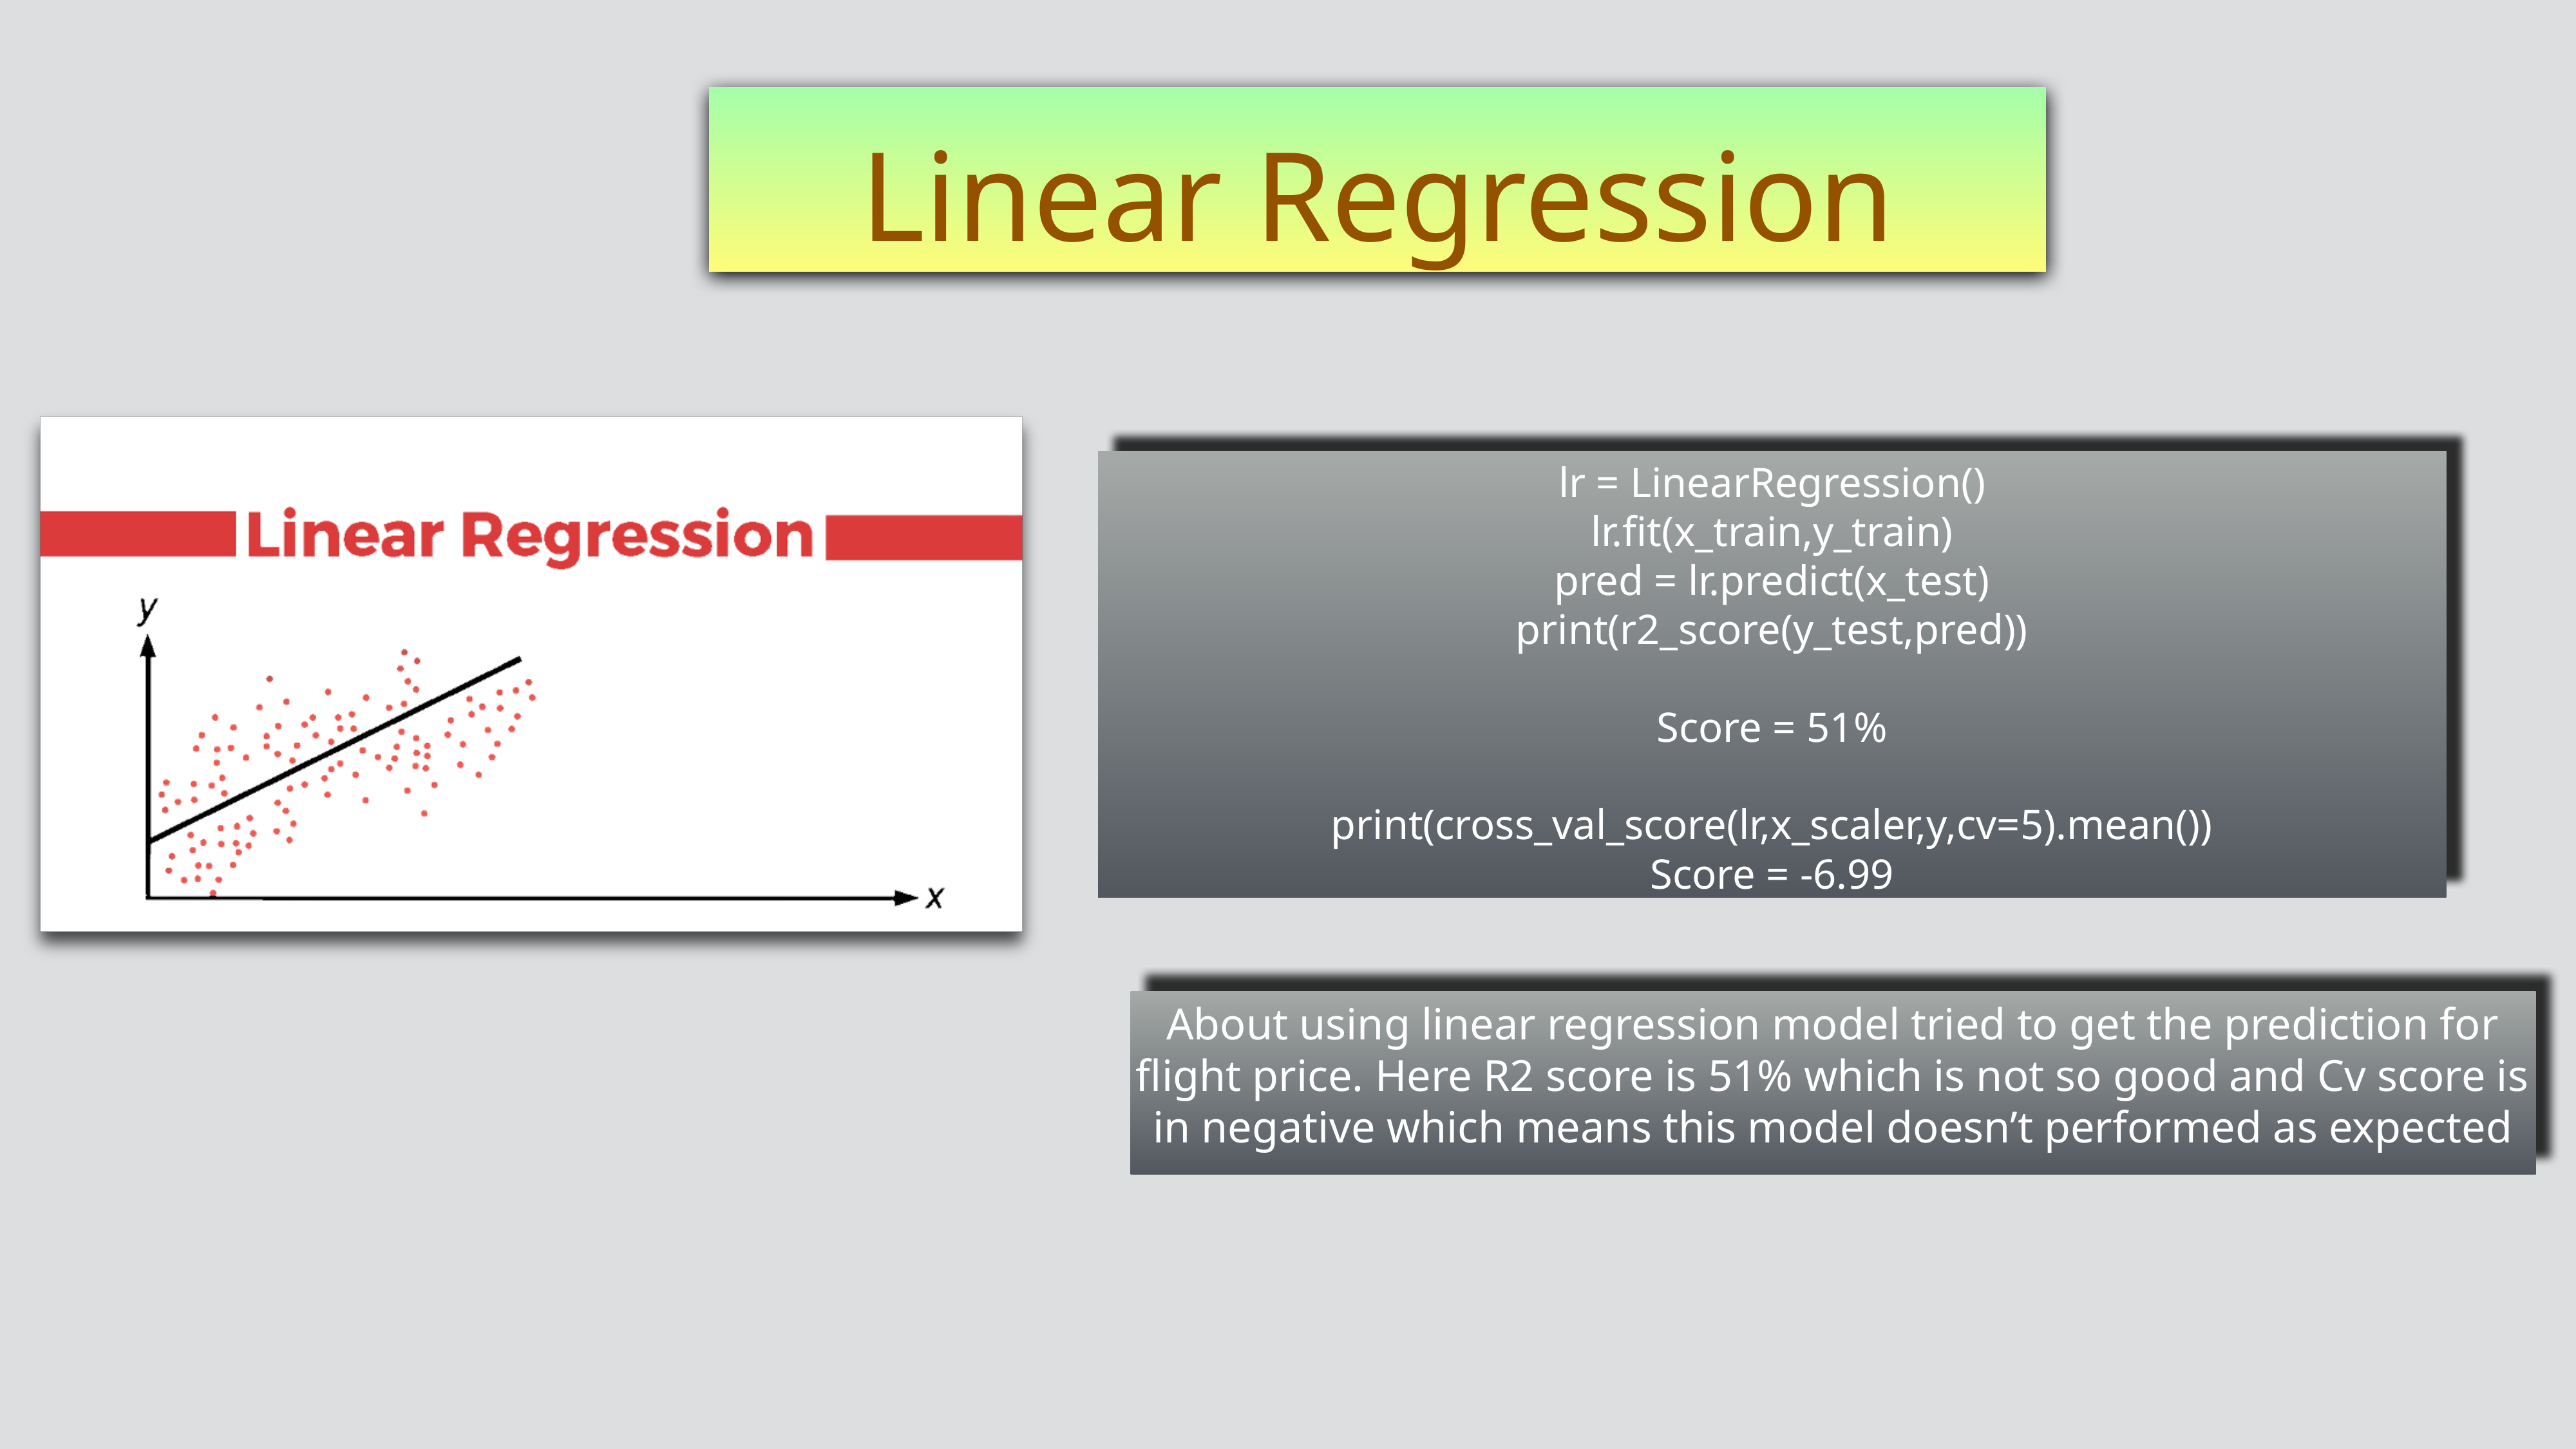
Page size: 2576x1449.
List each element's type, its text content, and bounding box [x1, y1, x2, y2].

picture [17, 404, 1046, 967]
title Linear Regression [708, 86, 2047, 272]
text_box About using linear regression model tried to get the prediction for flight price. Here R2 score is 51% which is not so good and Cv score is in negative which means this model doesn’t performed as expected [1130, 991, 2536, 1175]
subtitle lr = LinearRegression() lr.fit(x_train,y_train) pred = lr.predict(x_test) print(r2_score(y_test,pred)) Score = 51% print(cross_val_score(lr,x_scaler,y,cv=5).mean()) Score = -6.99 [1097, 451, 2447, 898]
